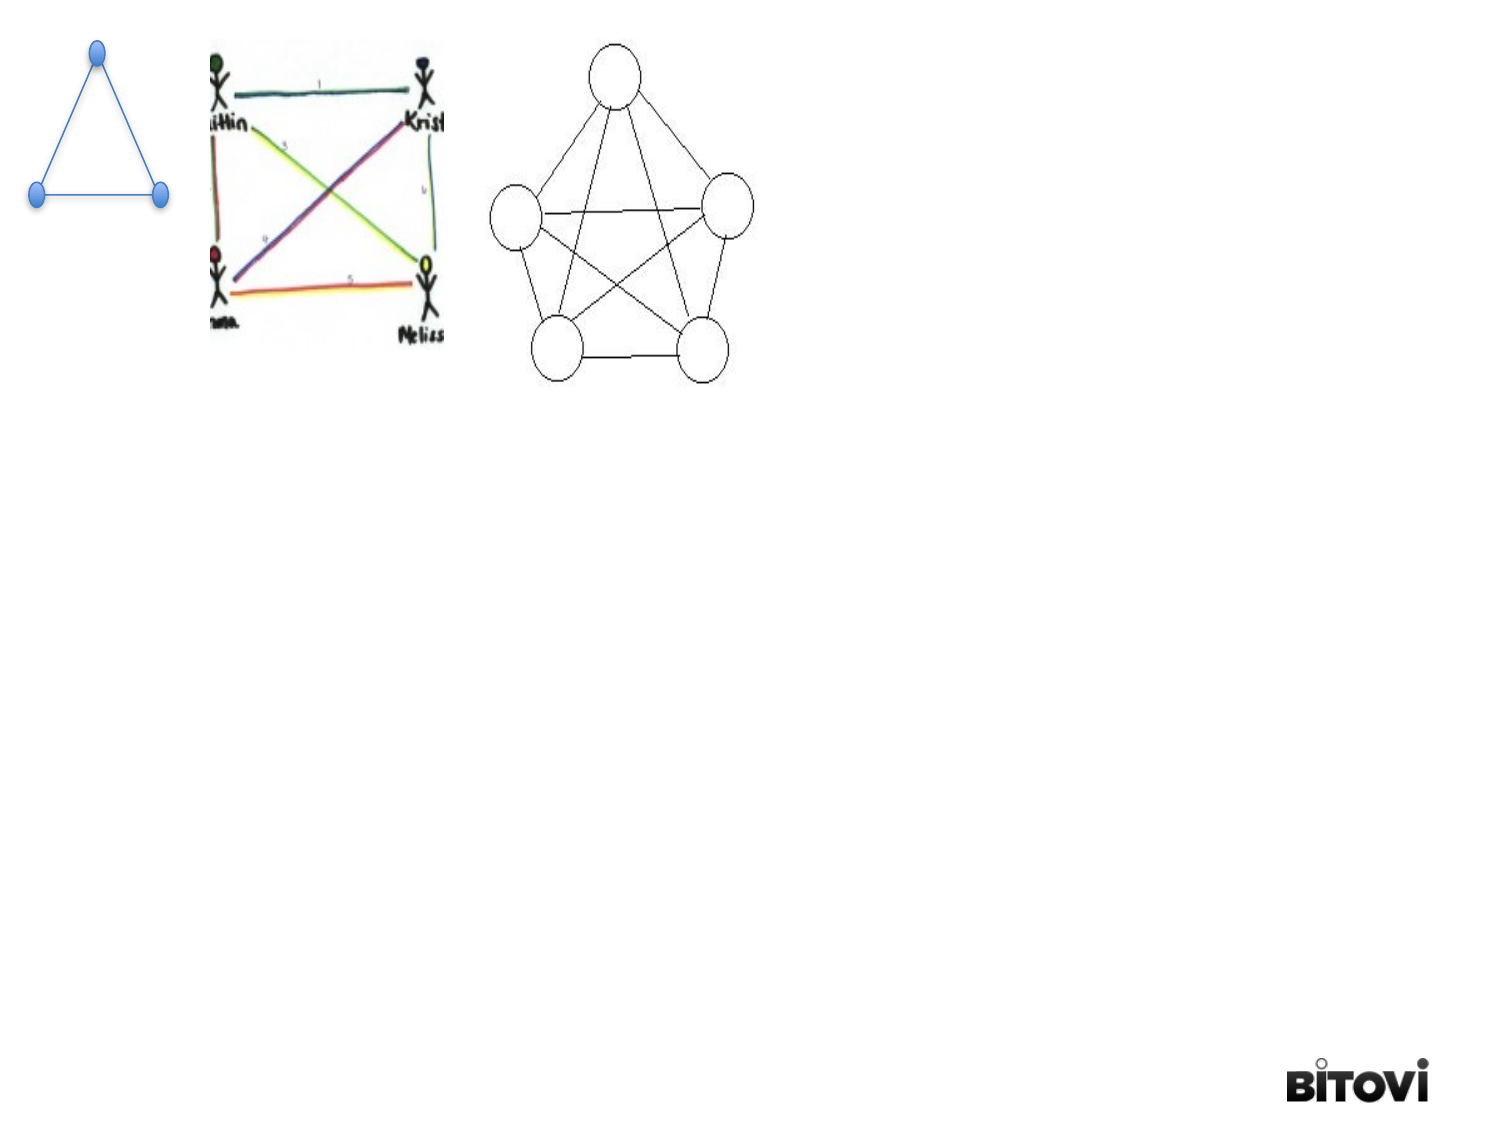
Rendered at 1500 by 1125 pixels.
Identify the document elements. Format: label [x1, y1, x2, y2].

picture [210, 39, 444, 351]
picture [1287, 1058, 1429, 1104]
picture [455, 0, 793, 464]
text_box [28, 40, 169, 208]
